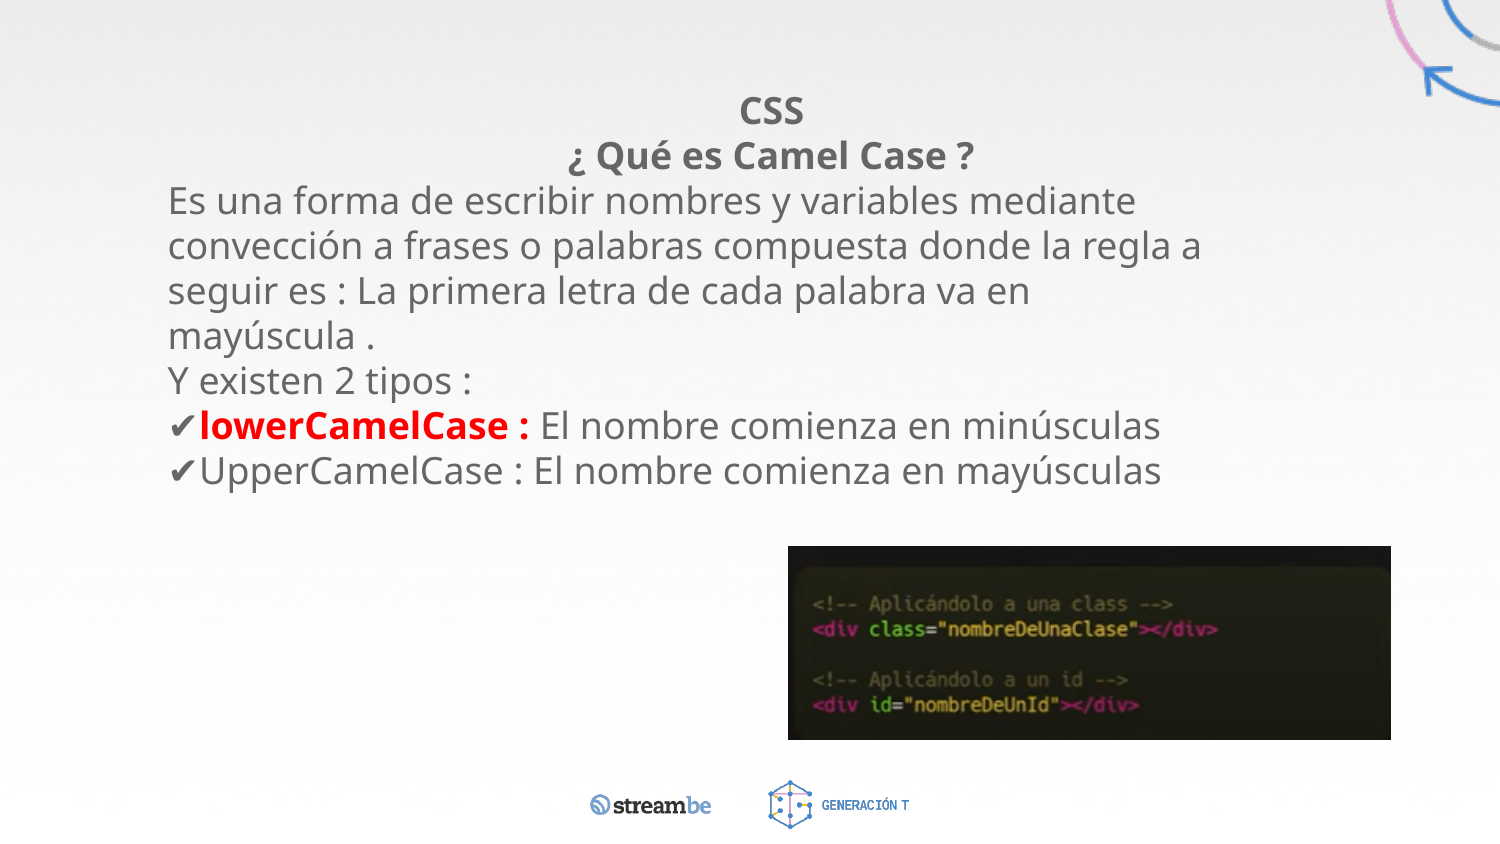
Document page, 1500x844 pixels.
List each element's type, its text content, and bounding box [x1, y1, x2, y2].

text_box CSS ¿ Qué es Camel Case ? Es una forma de escribir nombres y variables mediante convección a frases o palabras compuesta donde la regla a seguir es : La primera letra de cada palabra va en mayúscula . Y existen 2 tipos : ✔lowerCamelCase : El nombre comienza en minúsculas ✔UpperCamelCase : El nombre comienza en mayúsculas [152, 79, 1391, 500]
picture [0, 0, 1500, 844]
